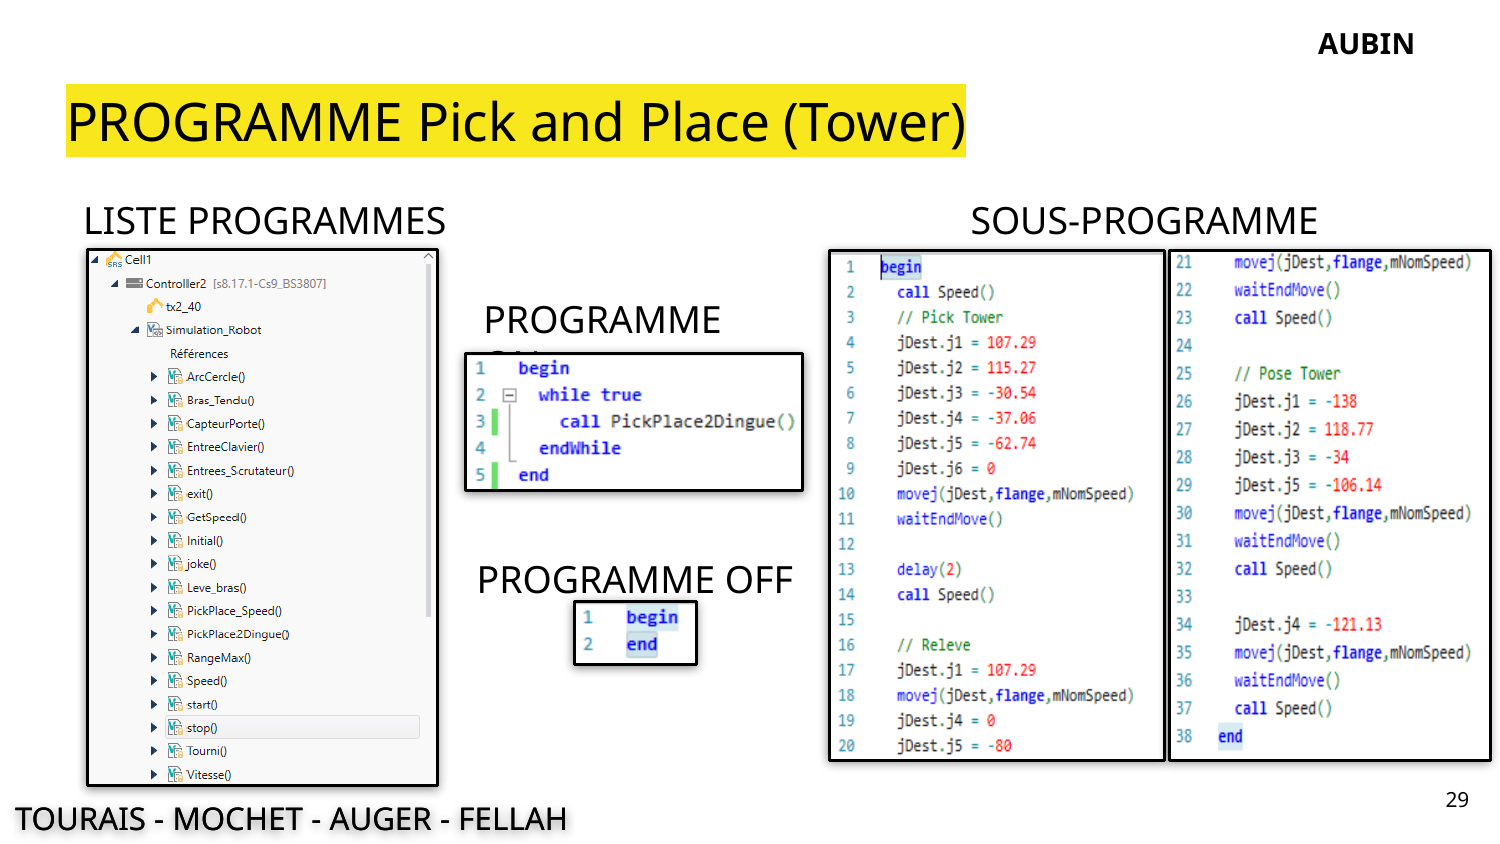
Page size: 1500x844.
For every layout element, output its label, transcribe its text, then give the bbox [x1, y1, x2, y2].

text_box SOUS-PROGRAMME [955, 181, 1500, 257]
picture [1170, 252, 1489, 760]
text_box PROGRAMME ON [468, 281, 801, 348]
text_box PROGRAMME OFF [461, 540, 820, 616]
text_box LISTE PROGRAMMES [68, 181, 643, 257]
picture [88, 250, 437, 785]
picture [831, 252, 1164, 760]
title PROGRAMME Pick and Place (Tower) [51, 72, 1449, 167]
picture [576, 603, 696, 663]
text_box TOURAIS - MOCHET - AUGER - FELLAH [0, 784, 947, 844]
picture [466, 354, 801, 490]
text_box AUBIN [1303, 10, 1493, 67]
slide_number ‹#› [1394, 769, 1484, 834]
